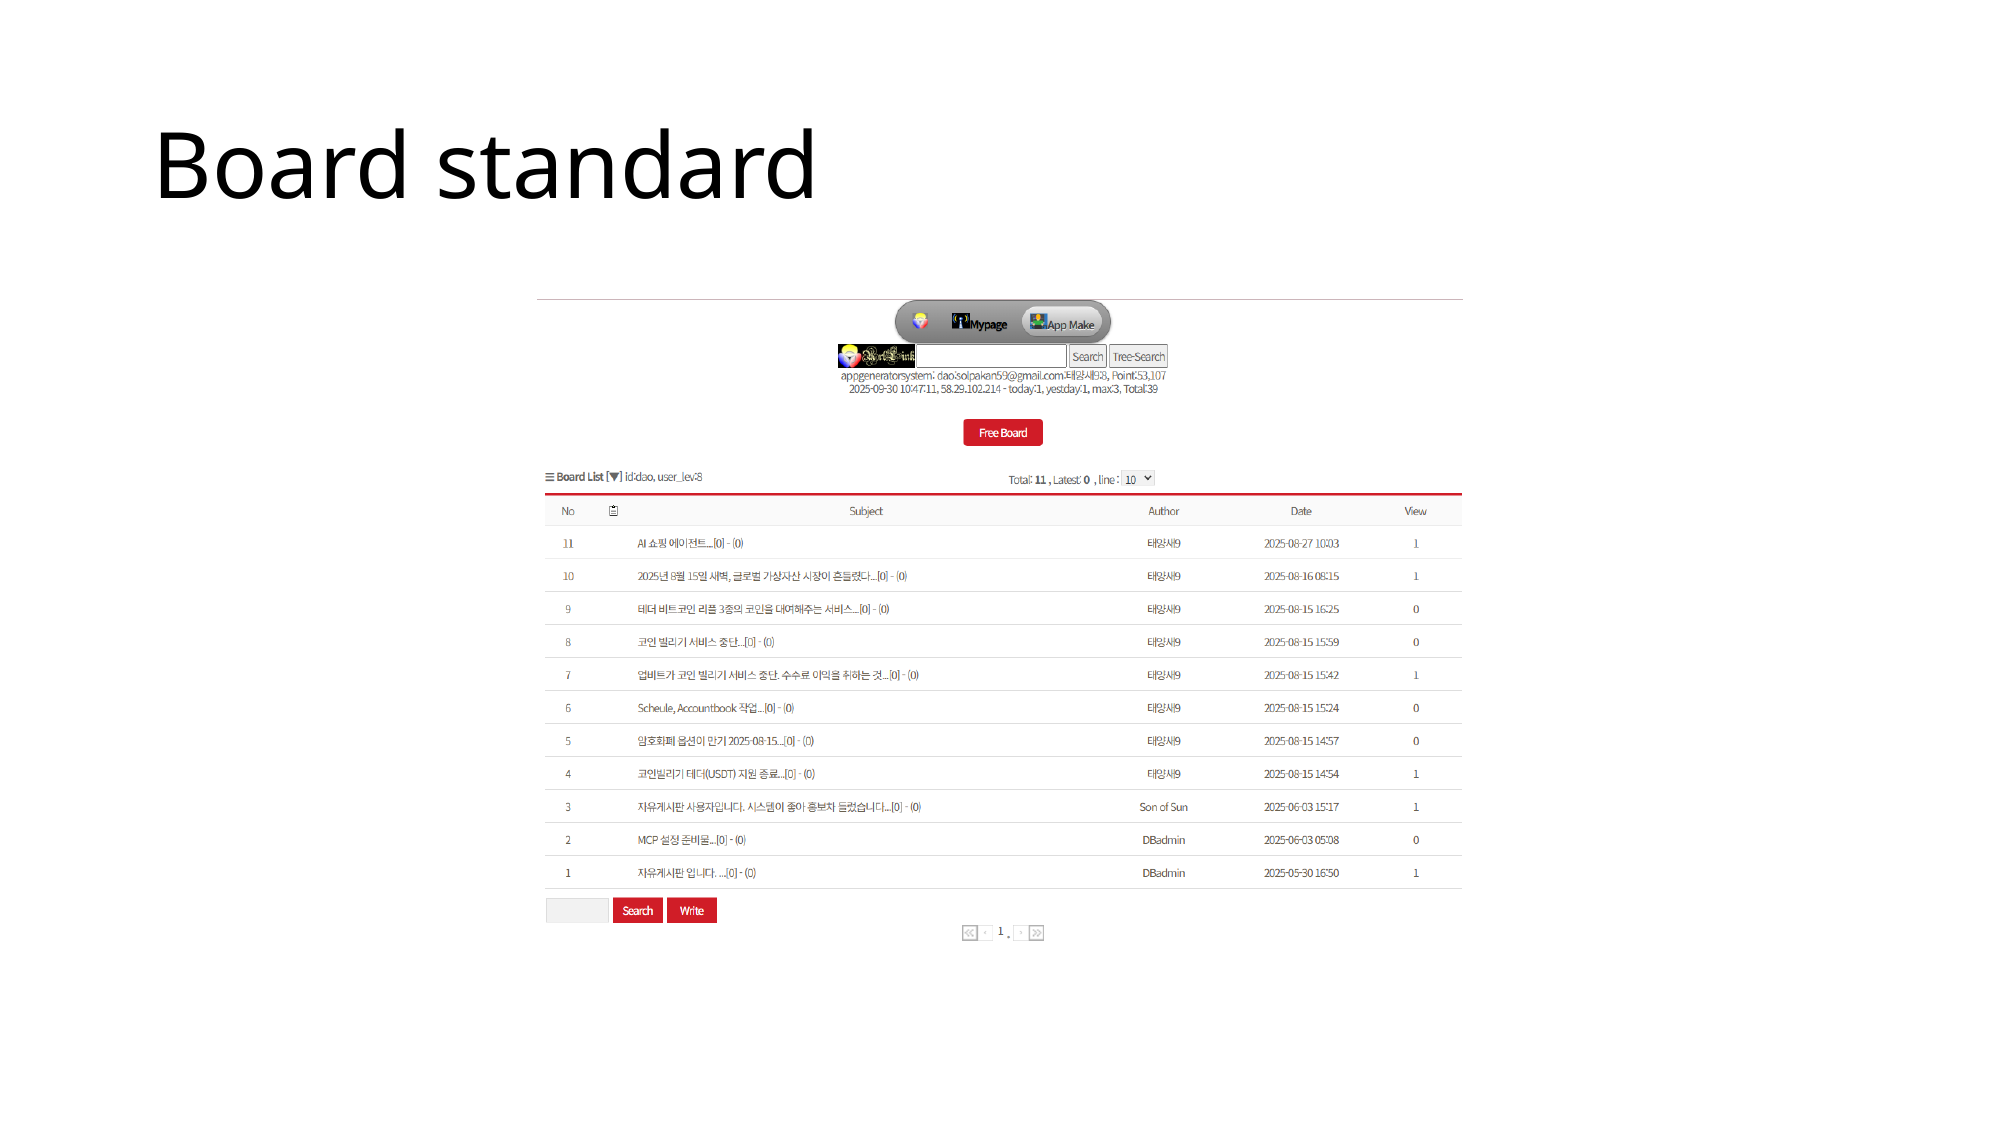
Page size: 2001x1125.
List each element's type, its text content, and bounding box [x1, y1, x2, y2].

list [537, 299, 1463, 1014]
title Board standard [137, 59, 1863, 278]
